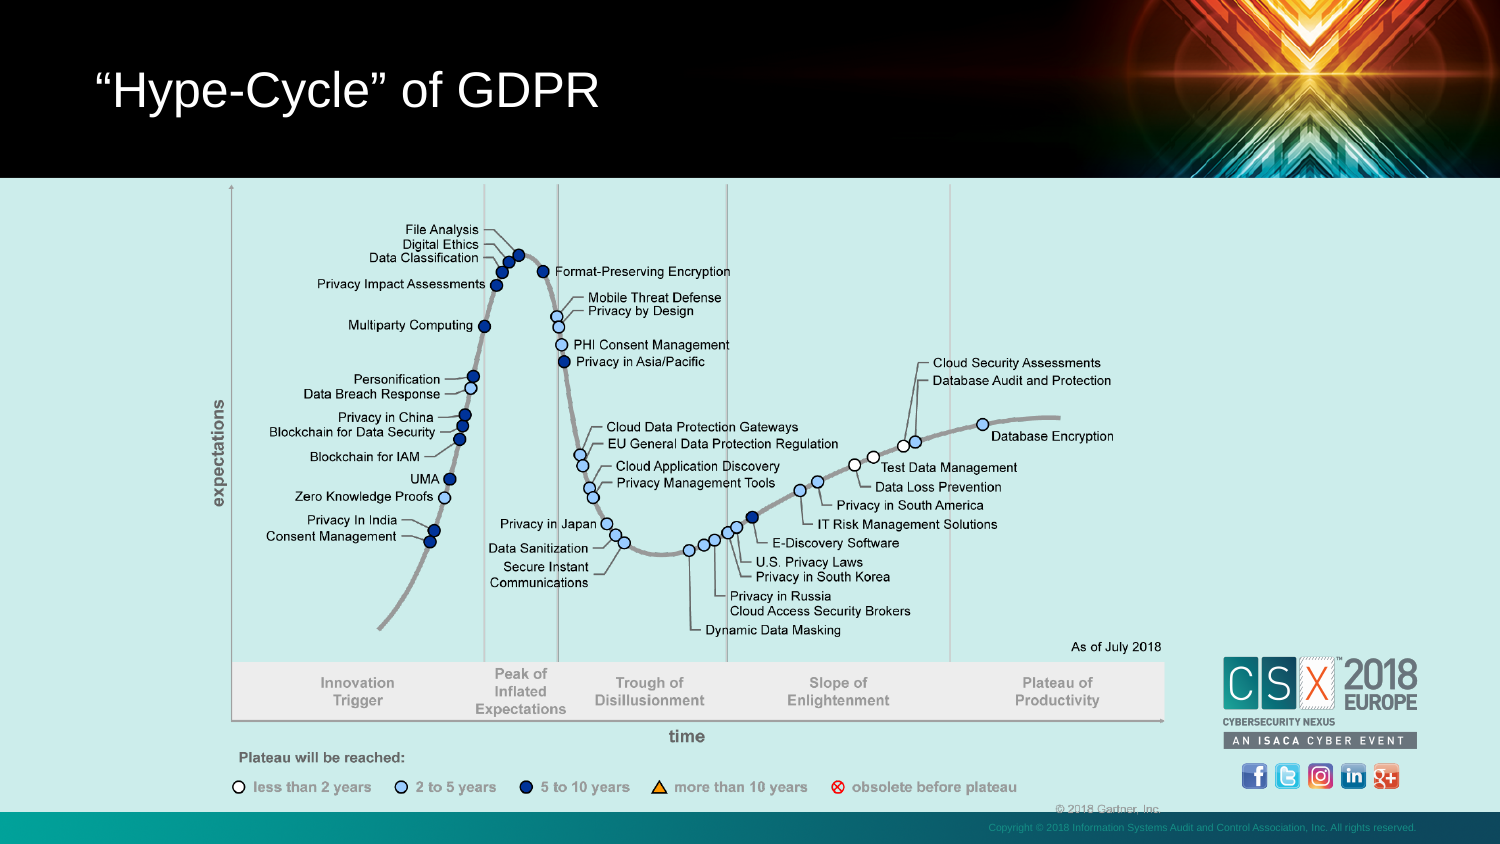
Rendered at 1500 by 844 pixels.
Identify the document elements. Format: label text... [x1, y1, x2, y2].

picture [0, 0, 1500, 844]
list “Hype-Cycle” of GDPR [80, 0, 1219, 176]
